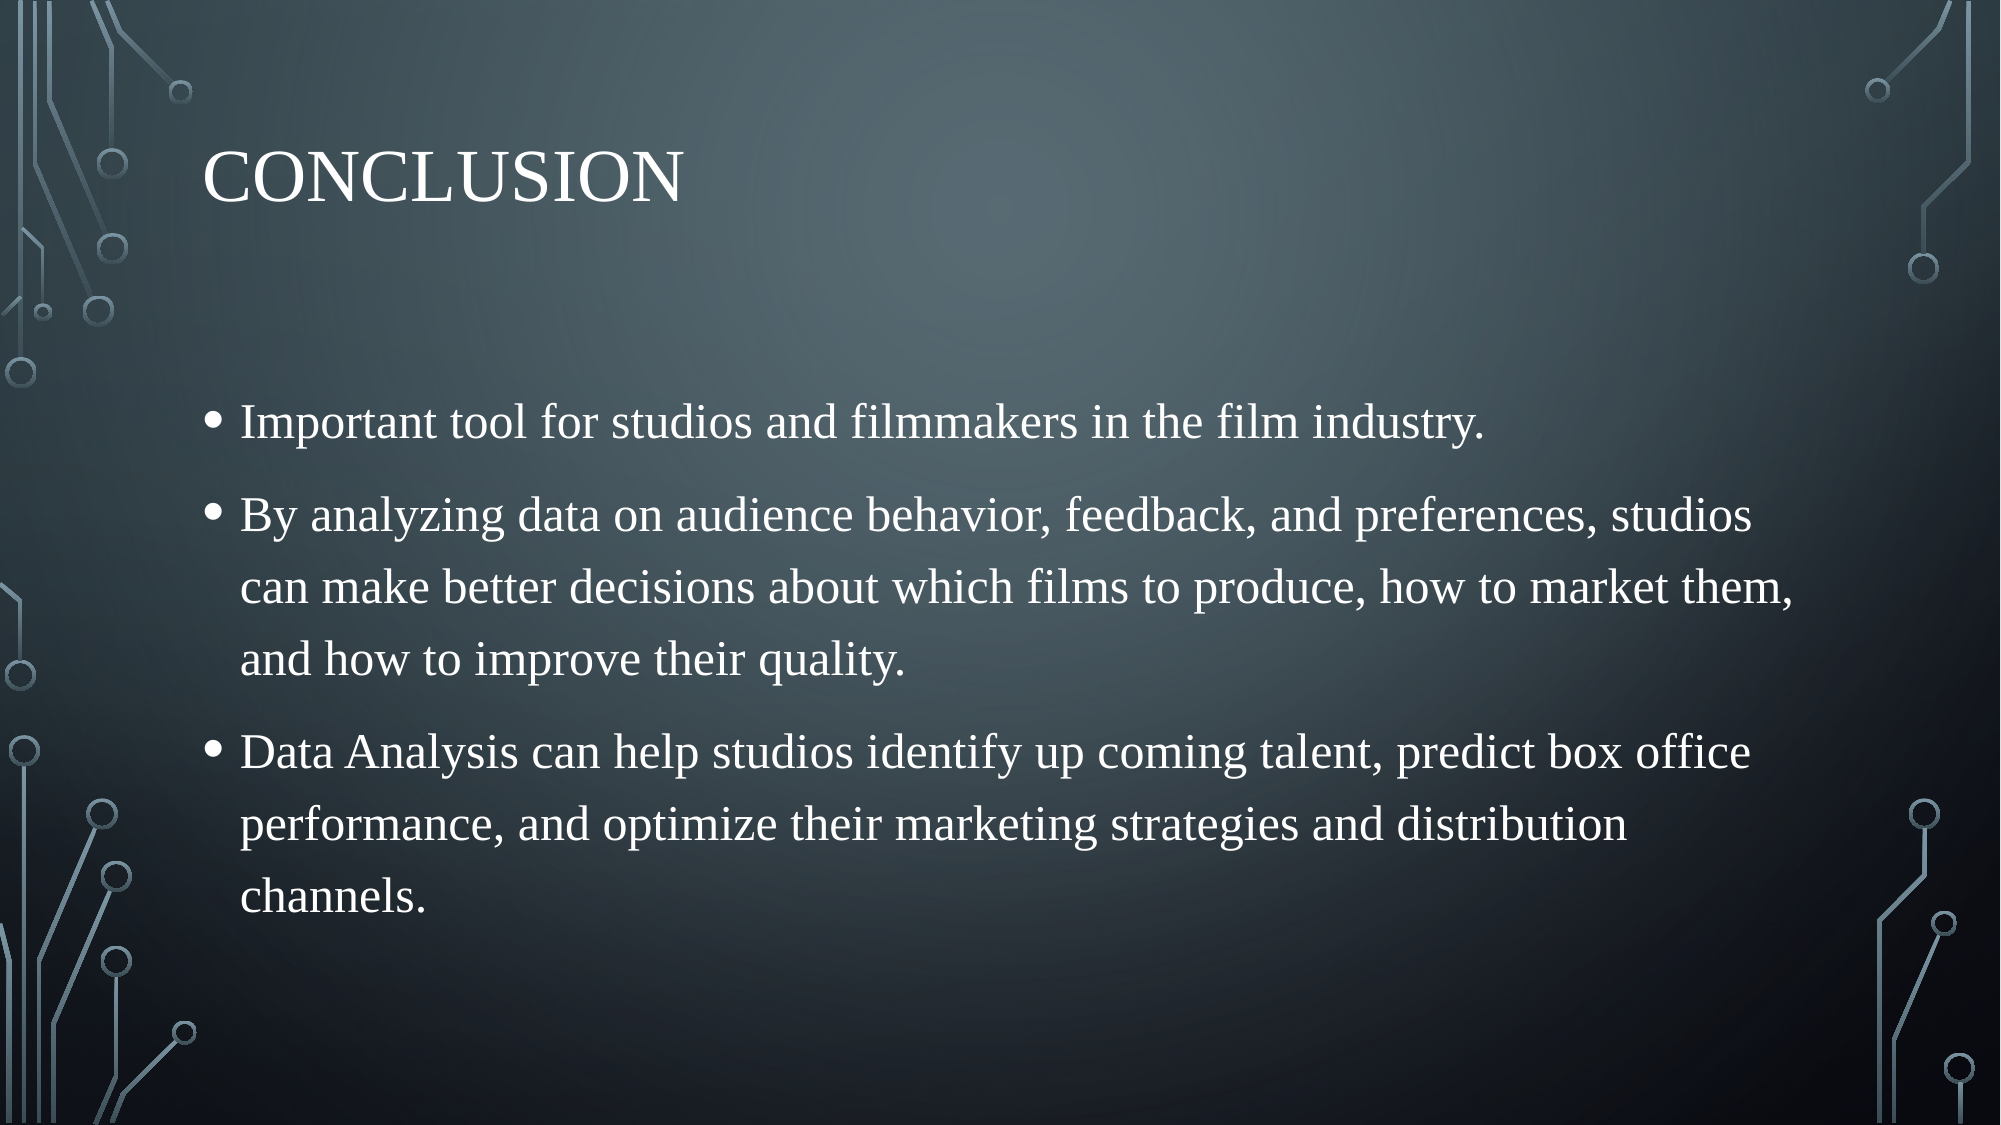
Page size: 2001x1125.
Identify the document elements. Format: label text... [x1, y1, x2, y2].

title CONCLUSION [187, 101, 1813, 344]
list Important tool for studios and filmmakers in the film industry. By analyzing data on audience behavior, feedback, and preferences, studios can make better decisions about which films to produce, how to market them, and how to improve their quality. Data Analysis can help studios identify up coming talent, predict box office performance, and optimize their marketing strategies and distribution channels. [187, 369, 1813, 950]
